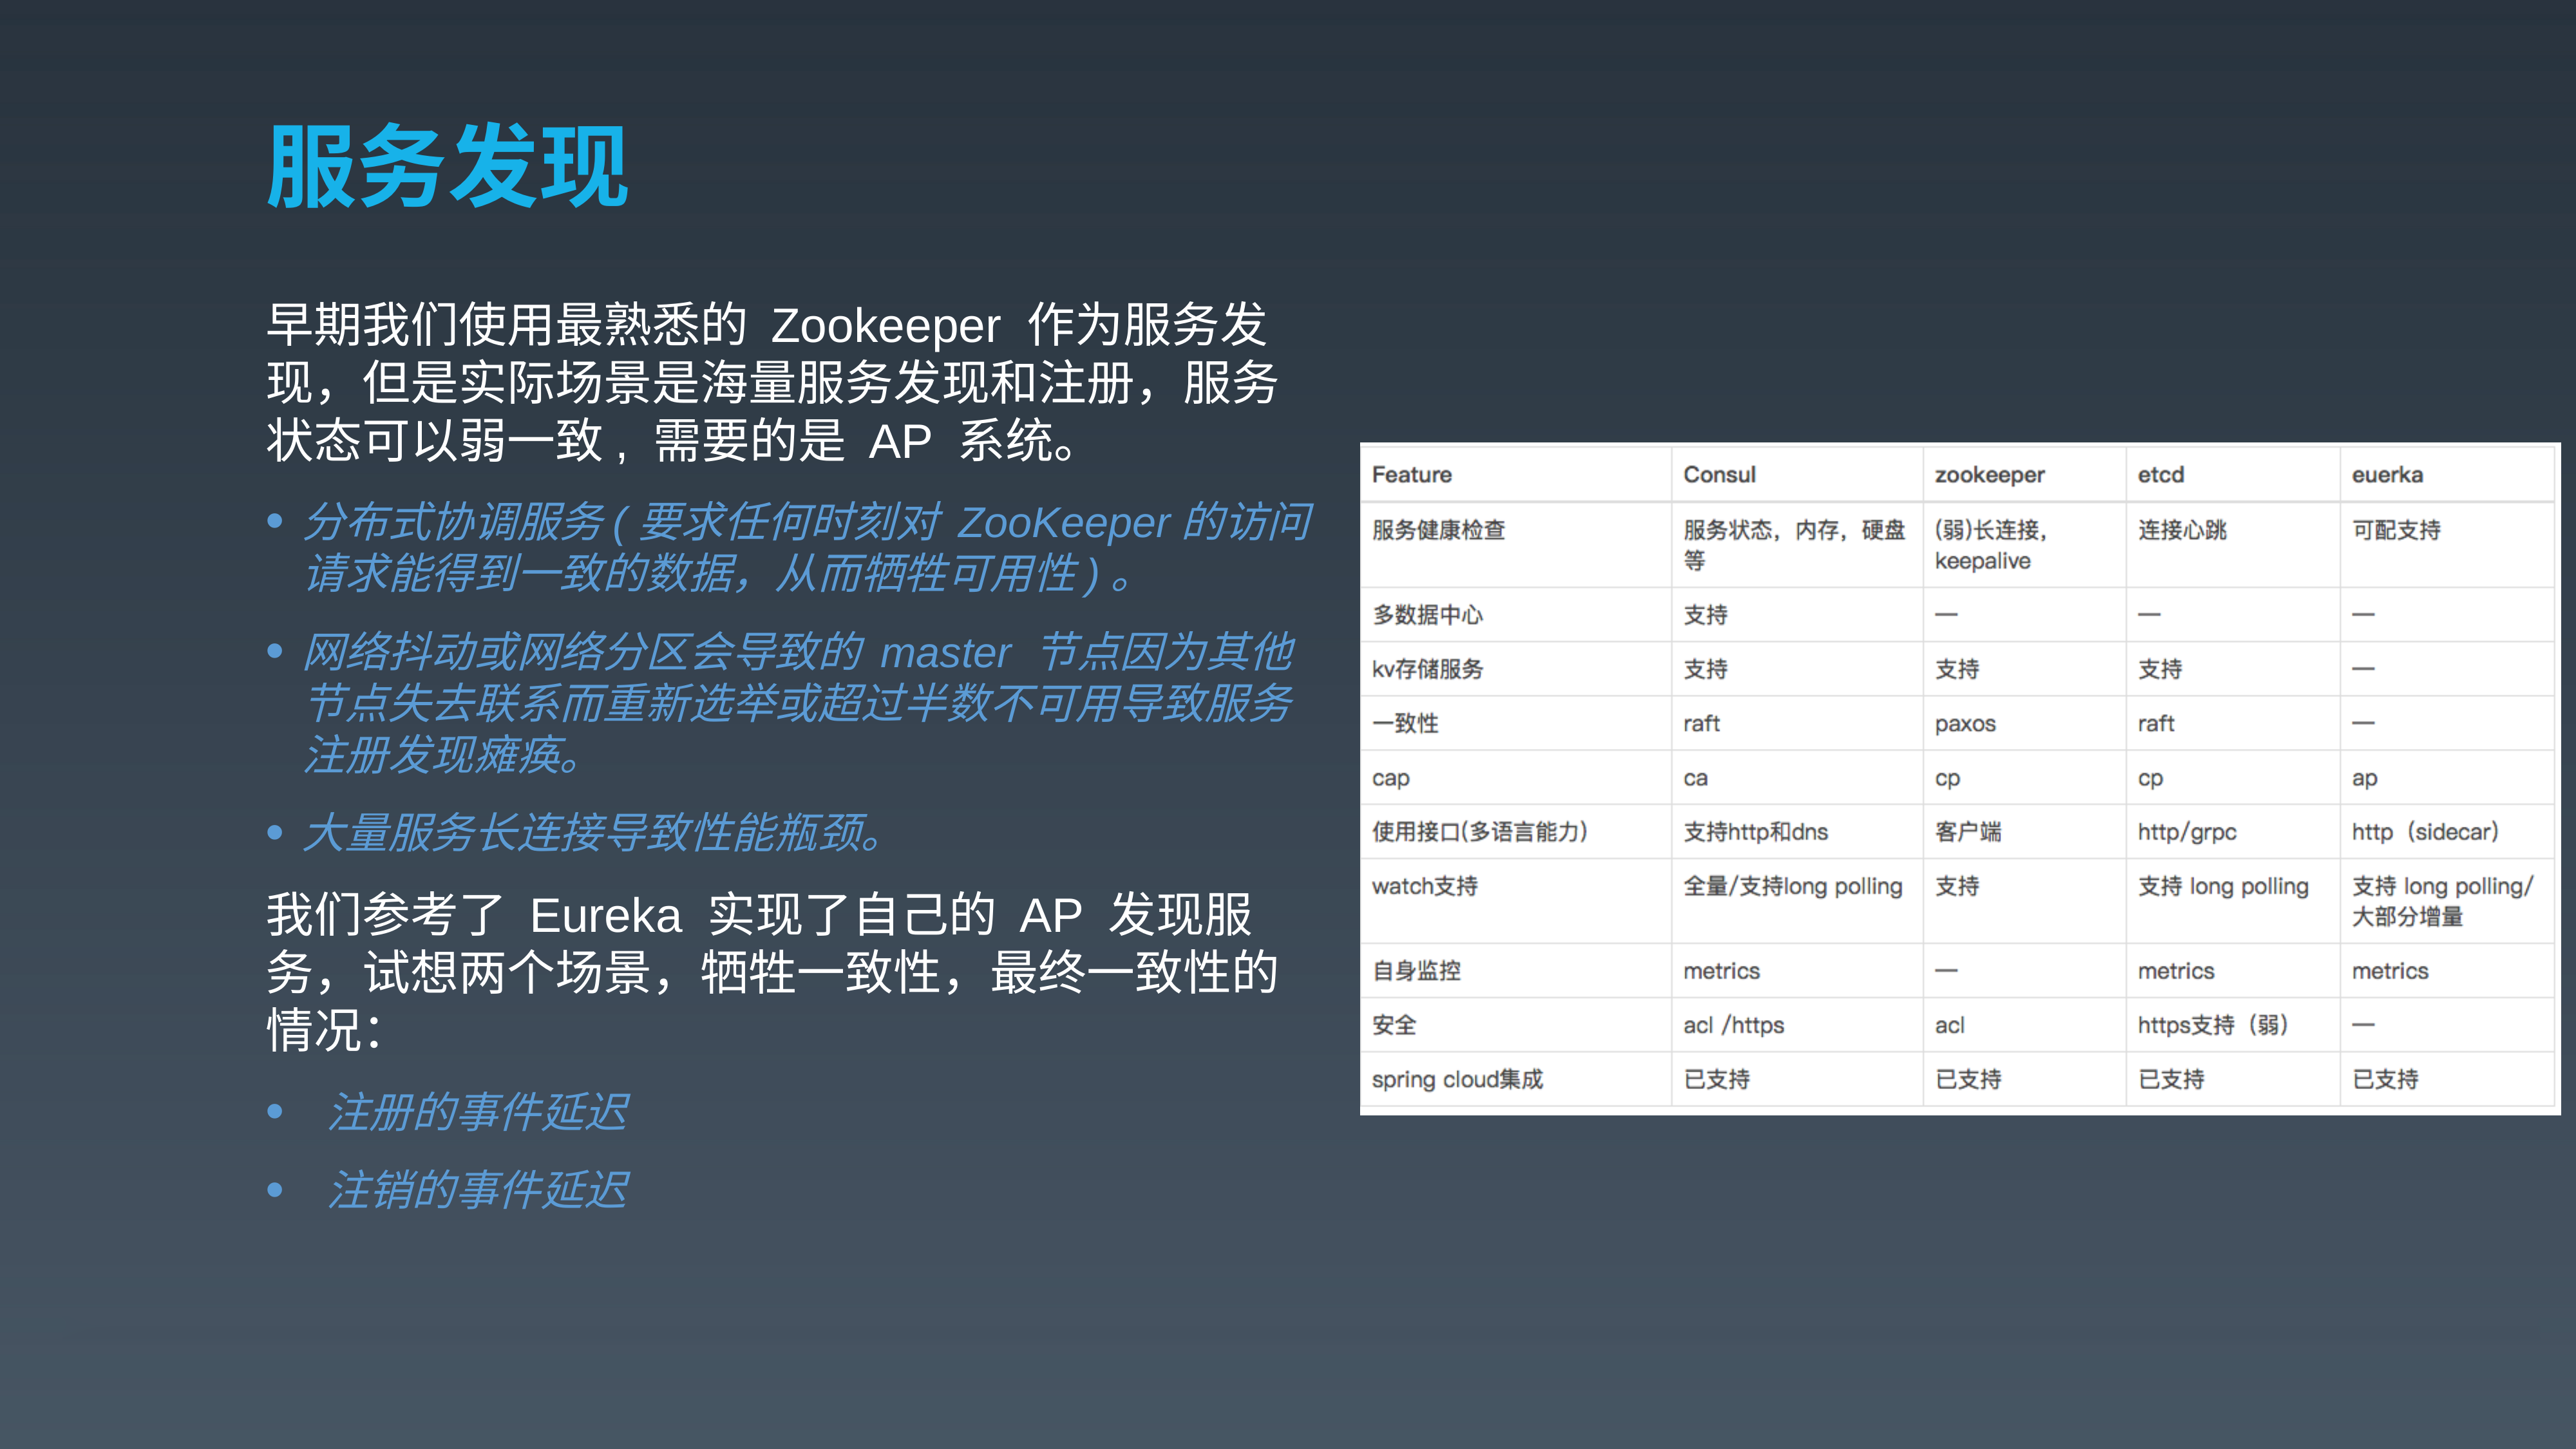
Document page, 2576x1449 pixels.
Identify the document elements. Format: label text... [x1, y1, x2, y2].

title 服务发现 [260, 103, 2316, 243]
list 早期我们使用最熟悉的 Zookeeper 作为服务发现，但是实际场景是海量服务发现和注册，服务状态可以弱一致, 需要的是 AP 系统。 分布式协调服务(要求任何时刻对 ZooKeeper的访问请求能得到一致的数据，从而牺牲可用性)。 网络抖动或网络分区会导致的 master 节点因为其他节点失去联系而重新选举或超过半数不可用导致服务注册发现瘫痪。 大量服务长连接导致性能瓶颈。 我们参考了 Eureka 实现了自己的 AP 发现服务，试想两个场景，牺牲一致性，最终一致性的情况： 注册的事件延迟 注销的事件延迟 [260, 288, 1318, 1339]
picture [0, 0, 2576, 1449]
